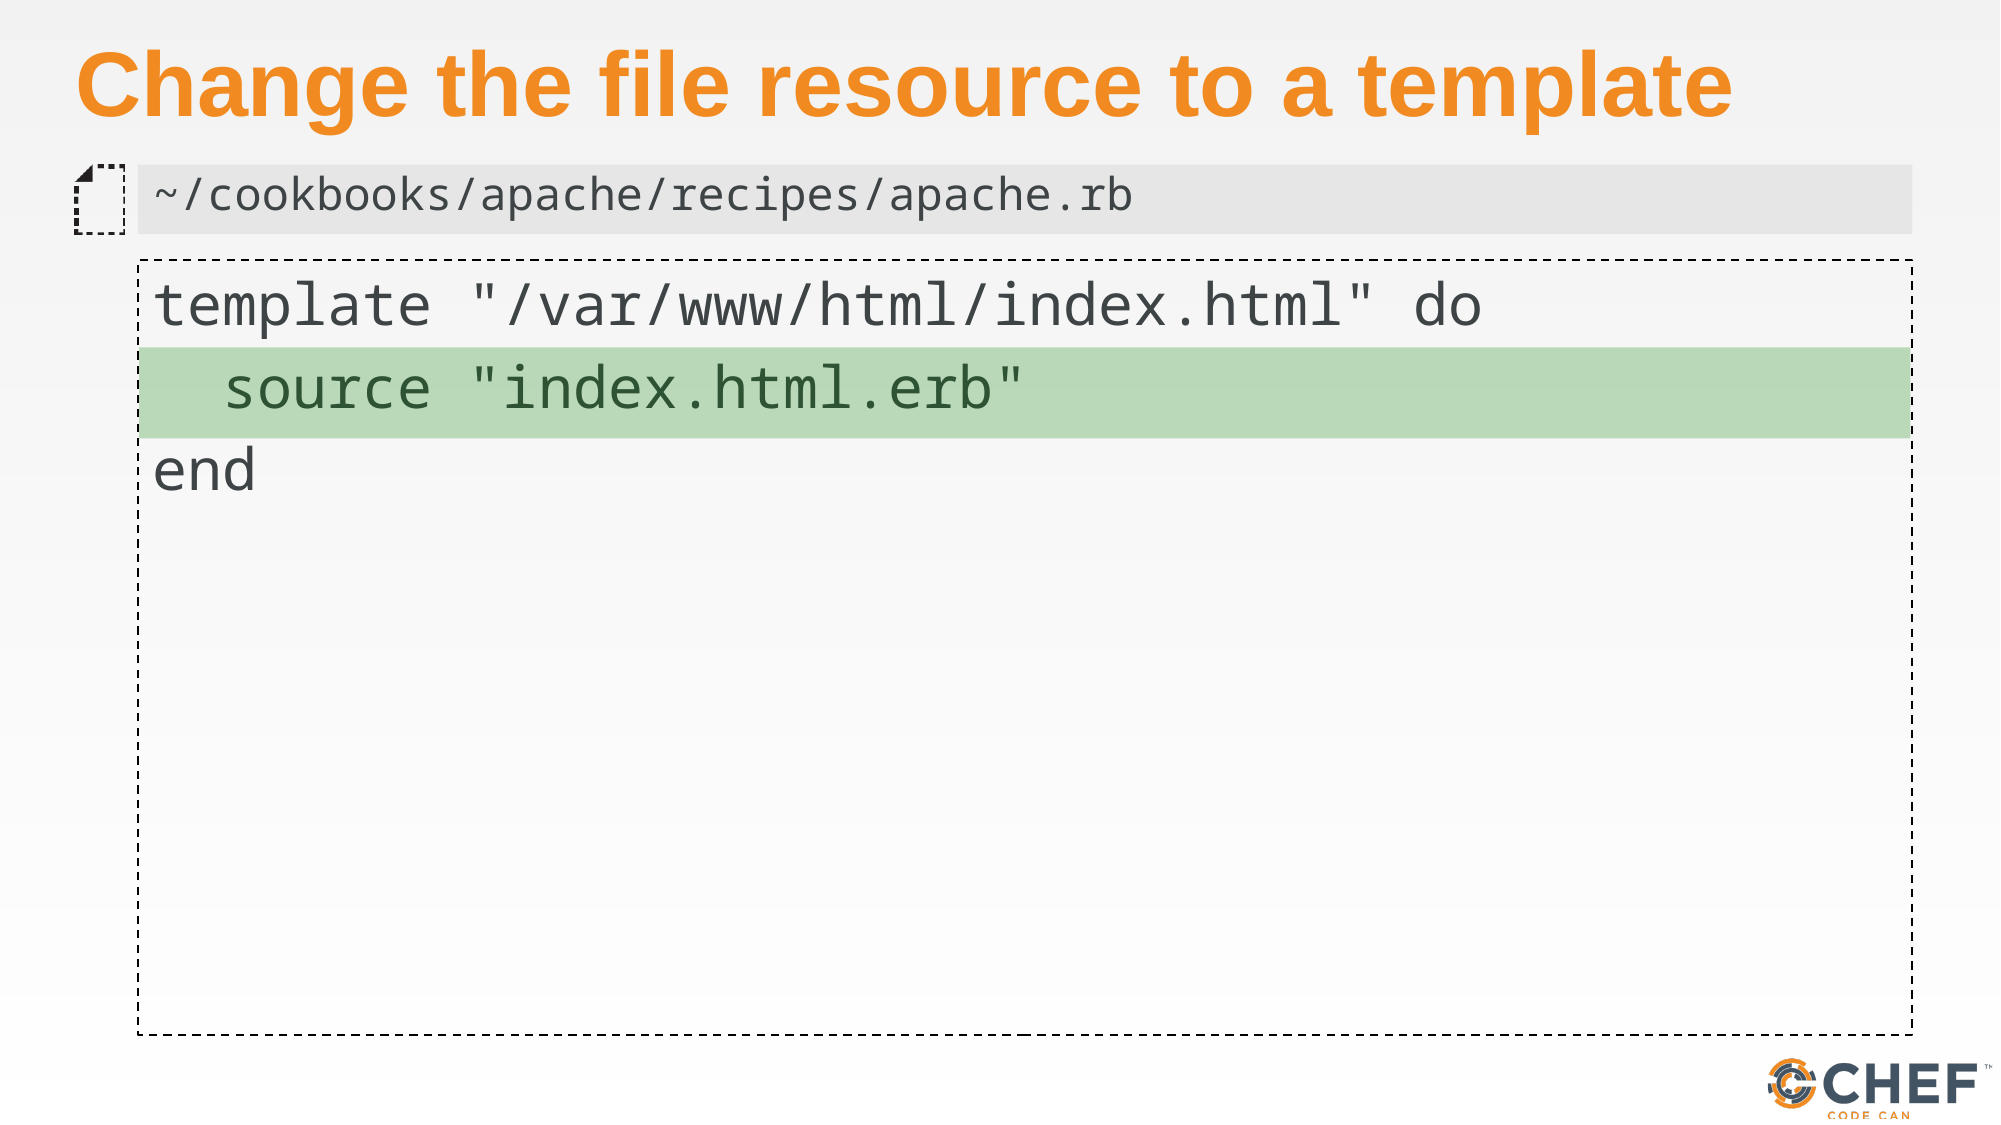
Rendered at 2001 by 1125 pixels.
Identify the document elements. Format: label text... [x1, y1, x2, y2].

list ~/cookbooks/apache/recipes/apache.rb [137, 164, 1913, 235]
title Change the file resource to a template [75, 37, 1913, 140]
list template "/var/www/html/index.html" do source "index.html.erb" end [137, 259, 1913, 1036]
list [139, 347, 1911, 439]
